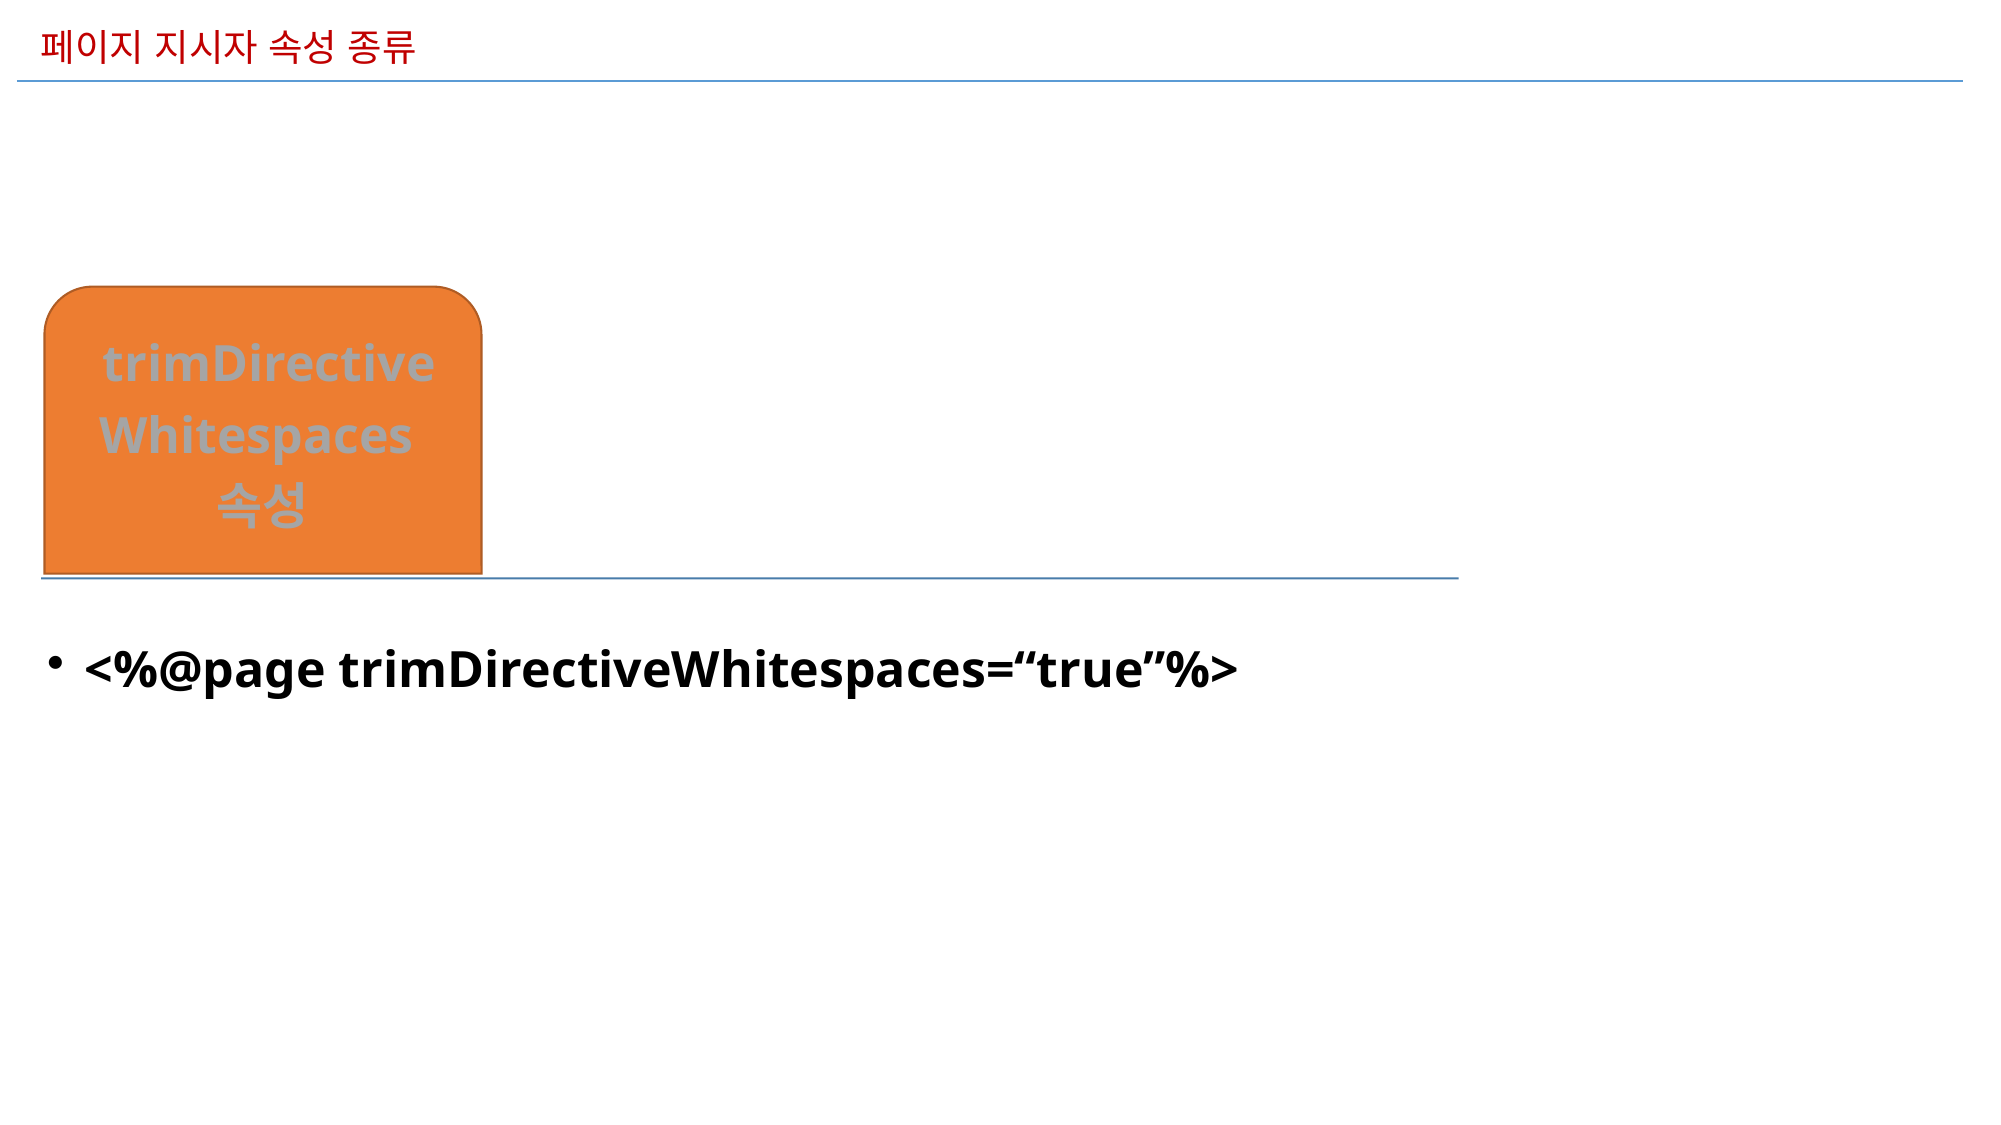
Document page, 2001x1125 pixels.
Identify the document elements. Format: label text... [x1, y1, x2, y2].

text_box 페이지 지시자 속성 종류 [25, 16, 729, 77]
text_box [41, 208, 1459, 965]
